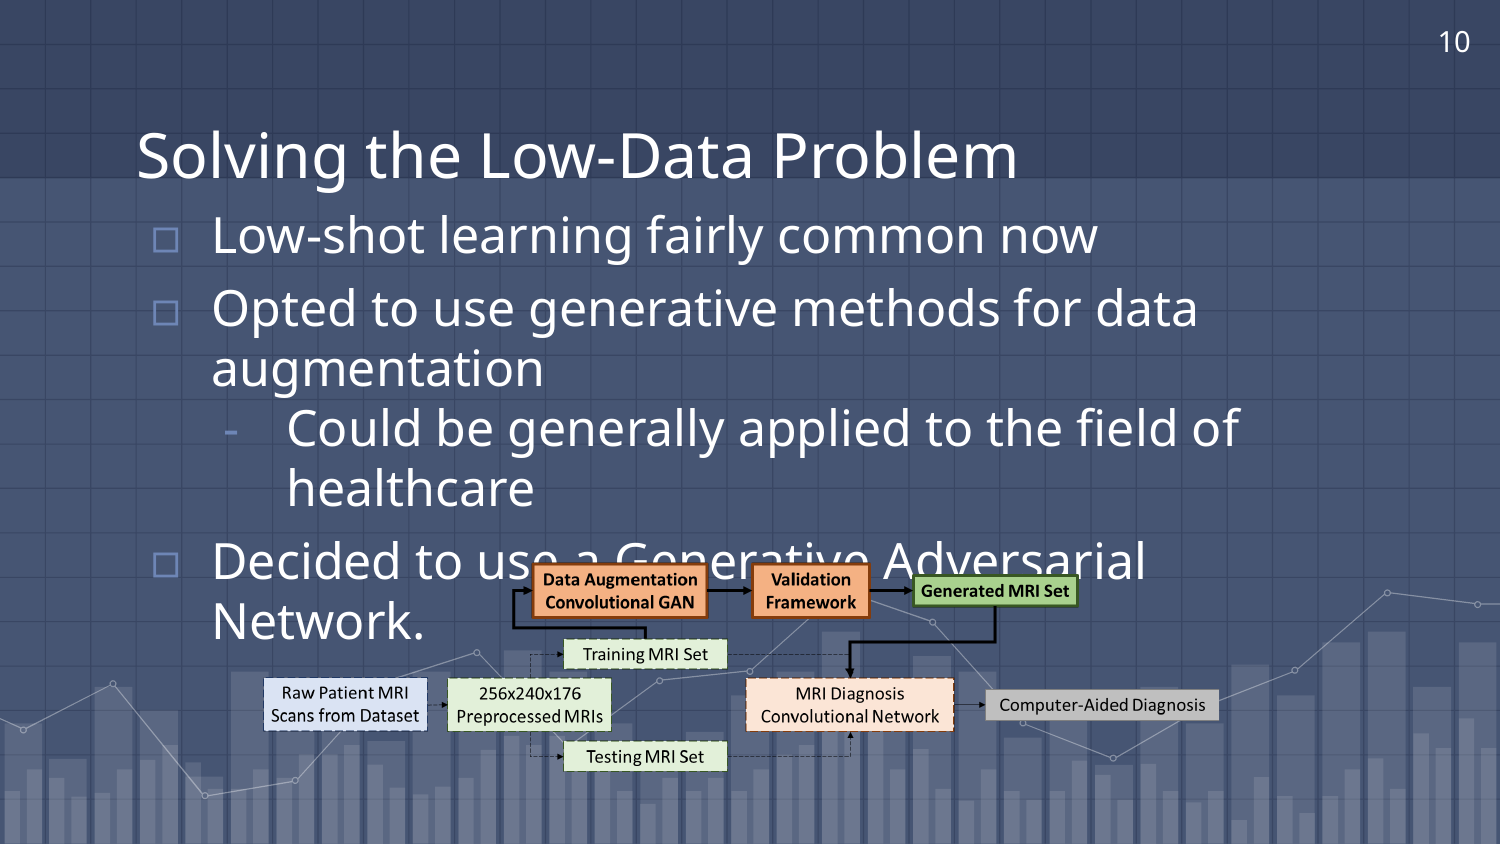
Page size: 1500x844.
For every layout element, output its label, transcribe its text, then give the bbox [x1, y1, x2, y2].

title Solving the Low-Data Problem [121, 65, 1383, 189]
picture [258, 561, 1220, 779]
slide_number 10 [1408, 0, 1500, 88]
list Low-shot learning fairly common now Opted to use generative methods for data augmentation Could be generally applied to the field of healthcare Decided to use a Generative Adversarial Network. [121, 189, 1383, 698]
